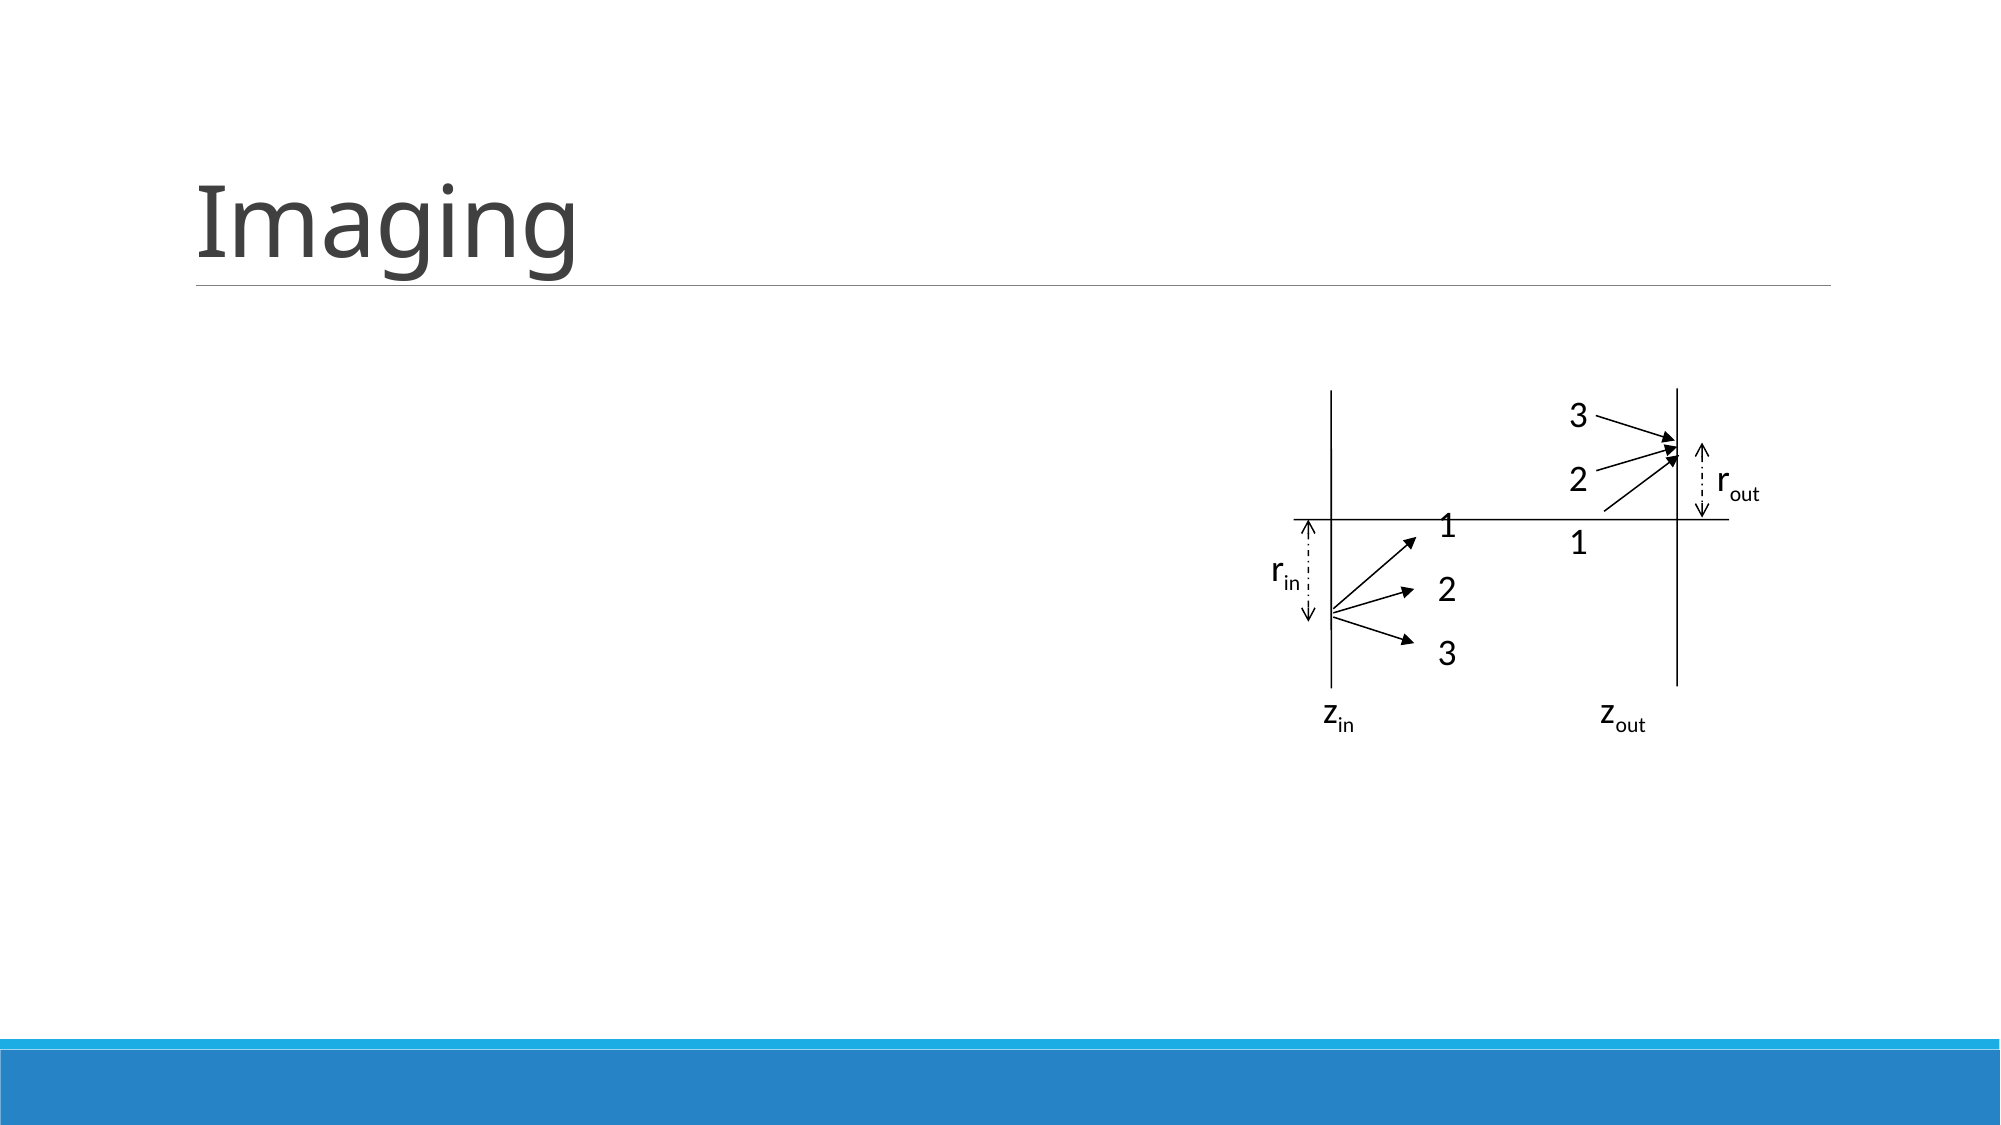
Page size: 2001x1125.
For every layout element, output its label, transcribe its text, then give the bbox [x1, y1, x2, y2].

text_box rin [1256, 536, 1342, 603]
text_box [1333, 616, 1415, 646]
text_box [1342, 536, 1417, 602]
text_box [1607, 418, 1675, 443]
text_box rout [1702, 446, 1788, 513]
text_box [1607, 444, 1677, 468]
text_box zin zout [1308, 678, 1796, 745]
text_box [1694, 503, 1705, 518]
text_box [1301, 519, 1316, 536]
title Imaging [180, 47, 1830, 285]
text_box [1301, 603, 1316, 622]
text_box [1333, 586, 1415, 613]
text_box 1 2 3 [1422, 492, 1461, 678]
text_box [1607, 455, 1680, 510]
text_box 3 2 1 [1554, 382, 1607, 570]
